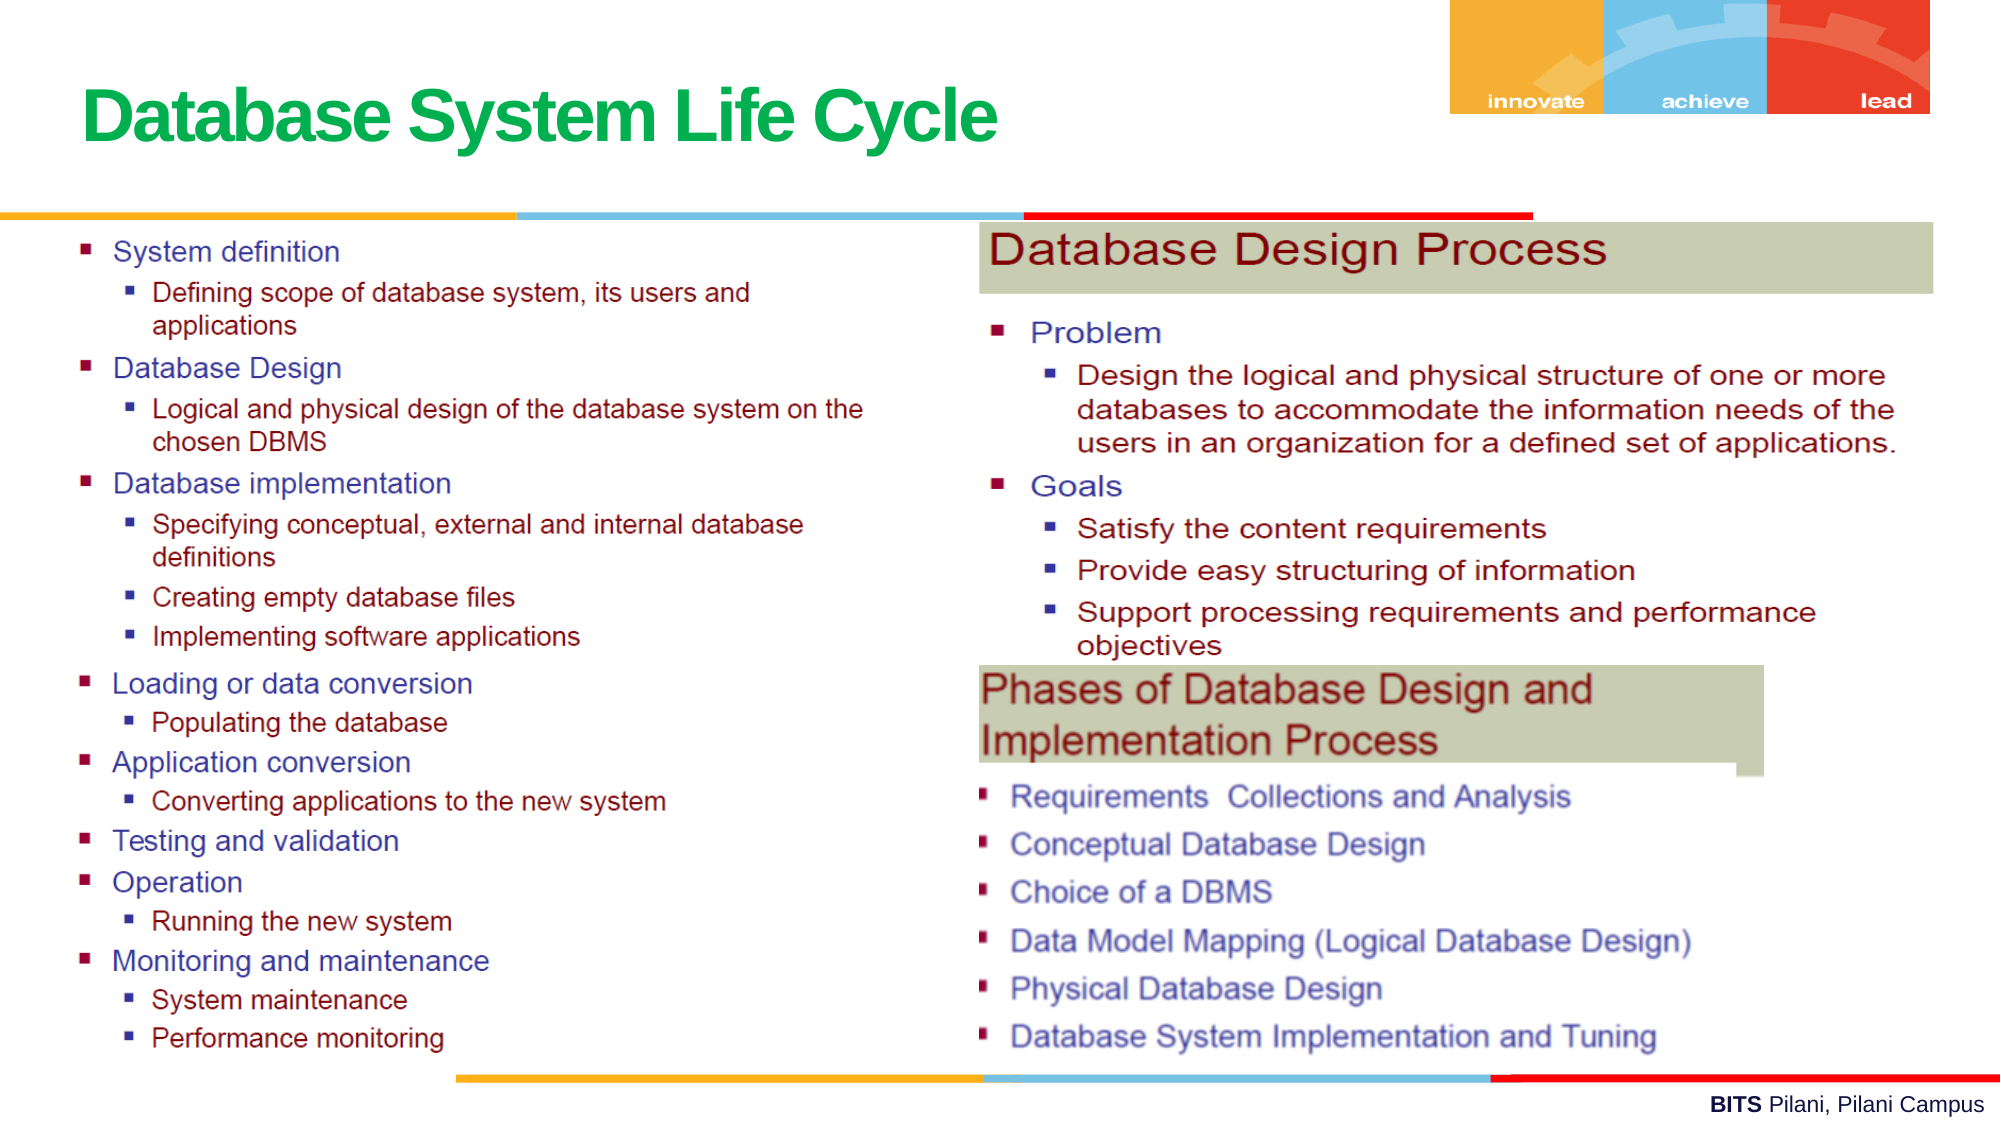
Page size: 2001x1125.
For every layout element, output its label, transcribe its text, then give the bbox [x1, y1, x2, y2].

list Database System Life Cycle [66, 24, 1450, 213]
picture [979, 222, 1934, 1074]
picture [1449, 0, 1930, 114]
picture [66, 229, 875, 1054]
